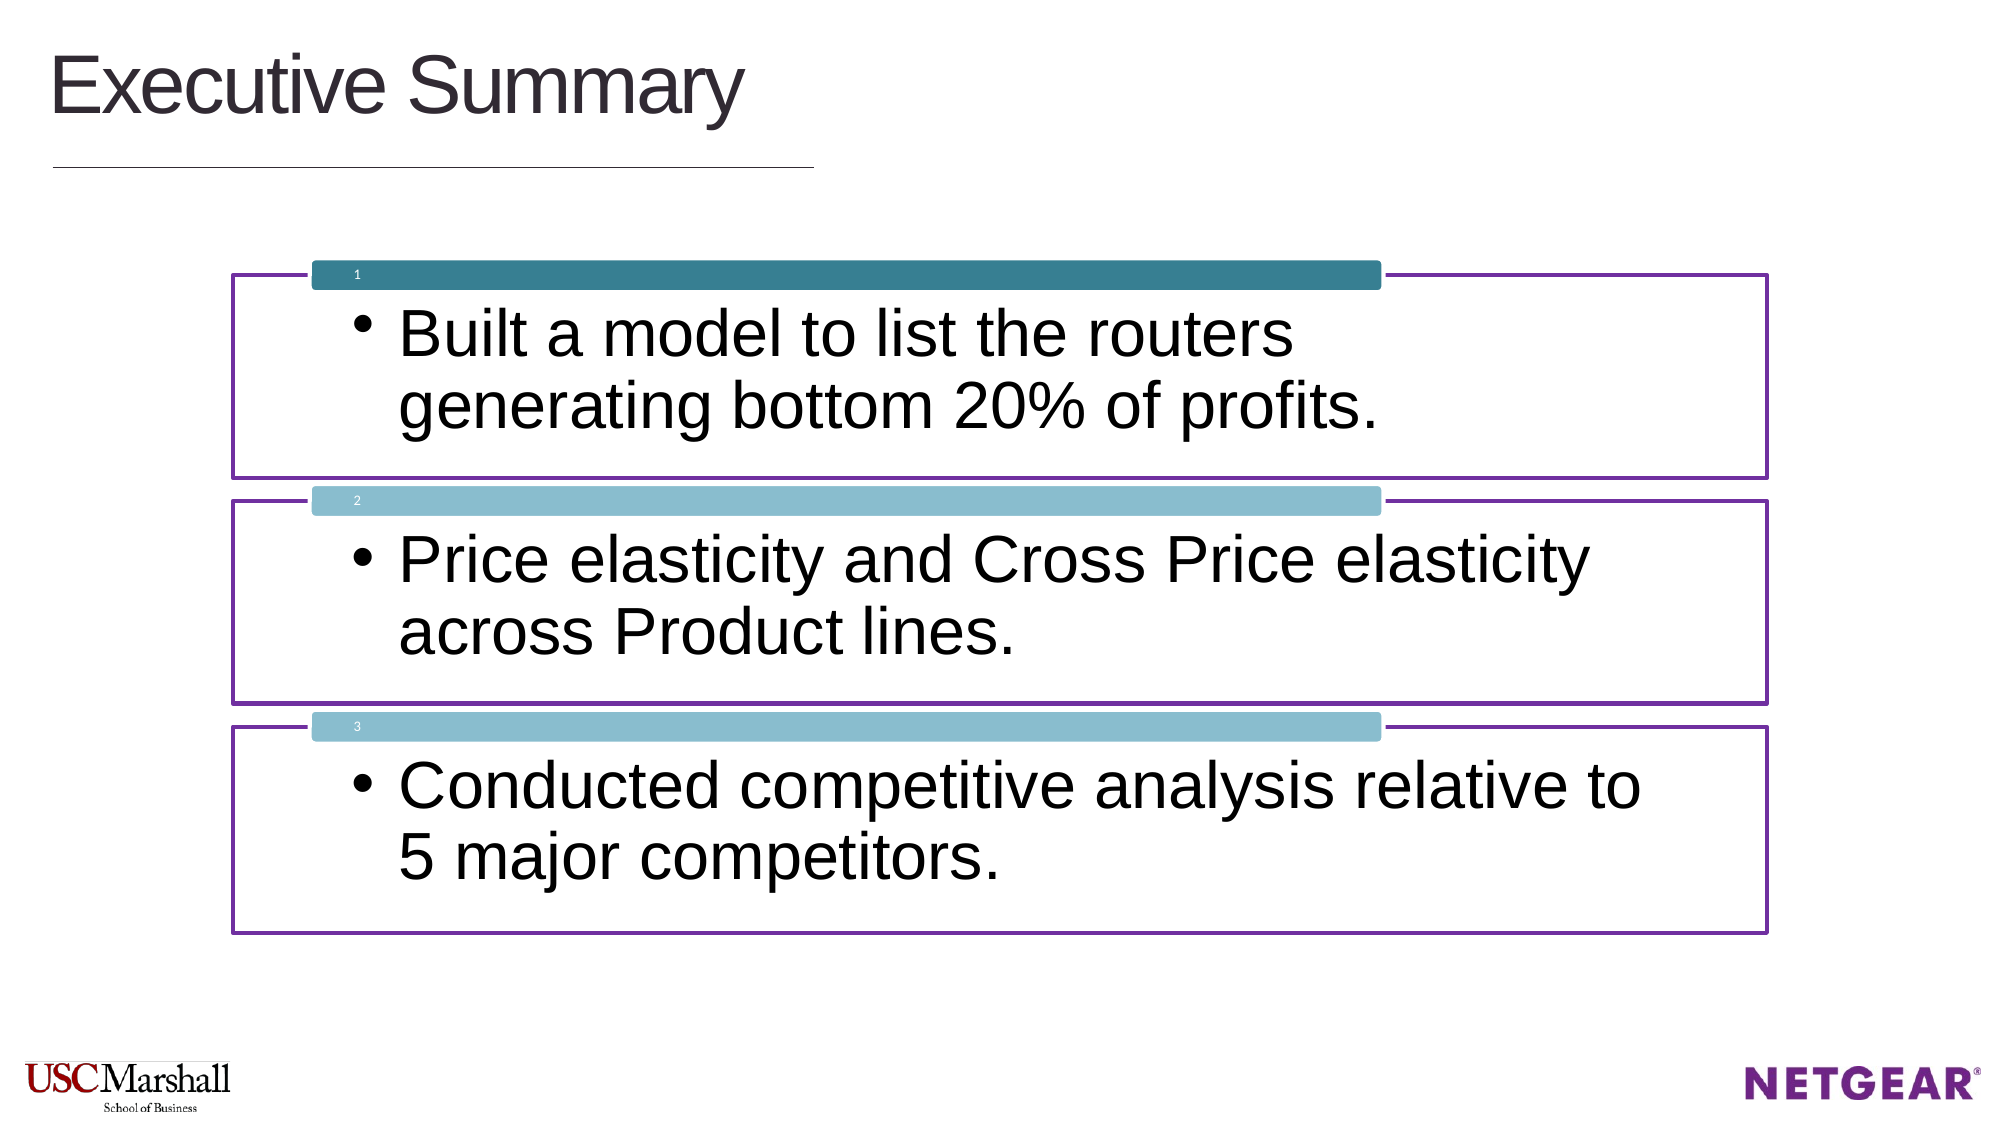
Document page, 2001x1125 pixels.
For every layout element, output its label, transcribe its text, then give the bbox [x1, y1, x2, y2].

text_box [232, 250, 1768, 941]
picture [1745, 1066, 1981, 1100]
picture [24, 1061, 231, 1112]
title Executive Summary [46, 28, 900, 219]
